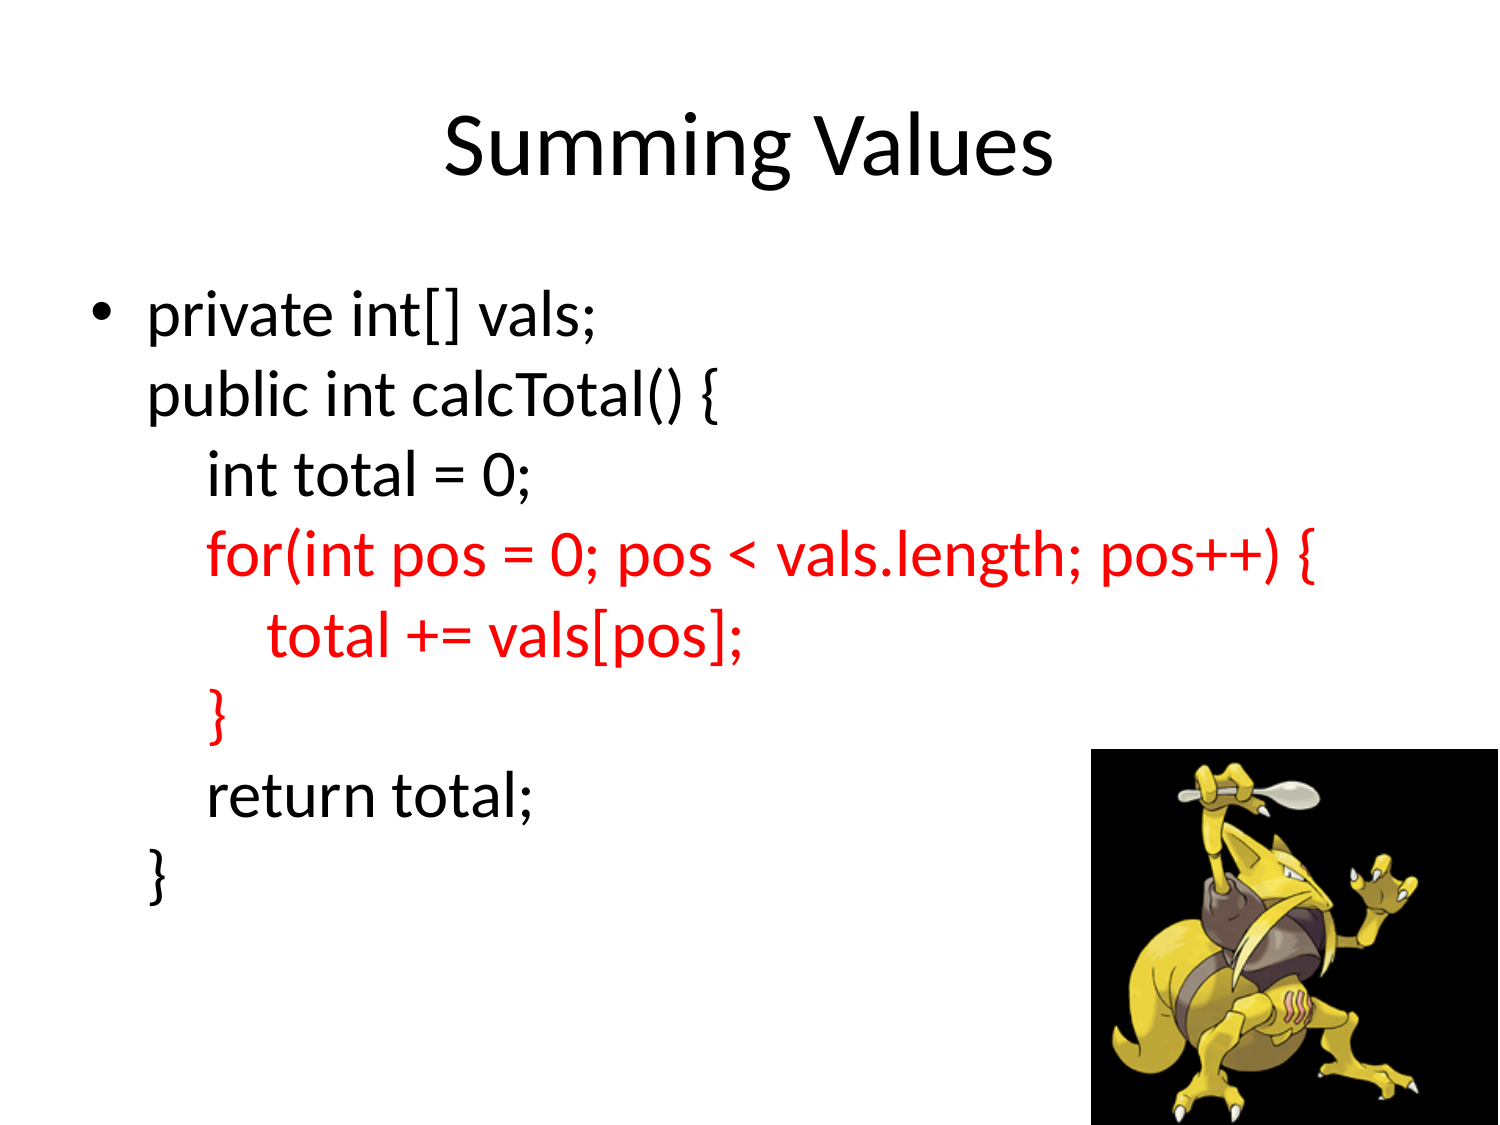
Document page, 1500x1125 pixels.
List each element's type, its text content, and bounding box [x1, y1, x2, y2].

picture [1091, 749, 1498, 1125]
title Summing Values [75, 45, 1425, 233]
list private int[] vals; public int calcTotal() { int total = 0; for(int pos = 0; pos < vals.length; pos++) { total += vals[pos]; } return total; } [75, 262, 1425, 1005]
